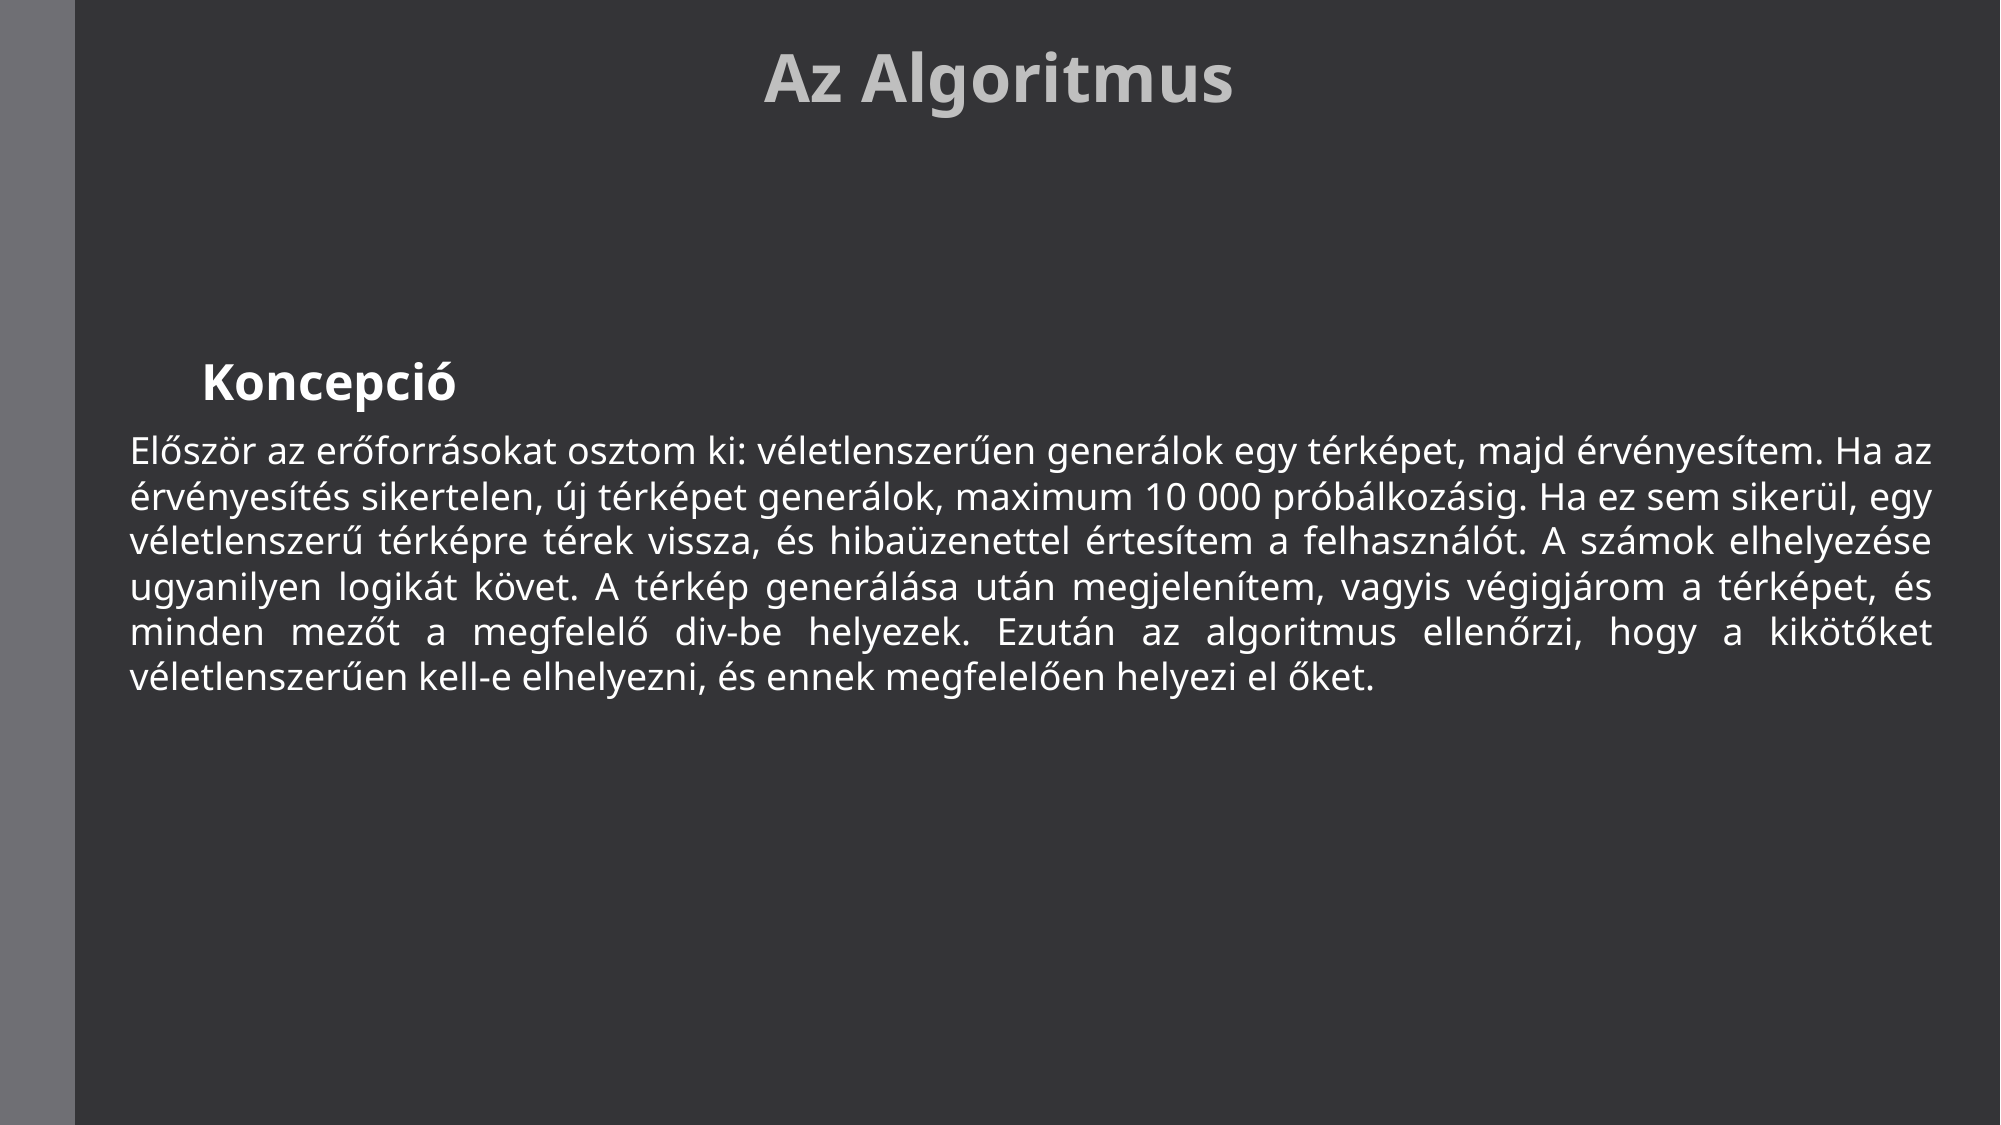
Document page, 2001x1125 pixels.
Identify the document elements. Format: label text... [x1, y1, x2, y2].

text_box Koncepció [186, 343, 473, 418]
text_box Az Algoritmus [605, 0, 1395, 159]
text_box Először az erőforrásokat osztom ki: véletlenszerűen generálok egy térképet, majd érvényesítem. Ha az érvényesítés sikertelen, új térképet generálok, maximum 10 000 próbálkozásig. Ha ez sem sikerül, egy véletlenszerű térképre térek vissza, és hibaüzenettel értesítem a felhasználót. A számok elhelyezése ugyanilyen logikát követ. A térkép generálása után megjelenítem, vagyis végigjárom a térképet, és minden mezőt a megfelelő div-be helyezek. Ezután az algoritmus ellenőrzi, hogy a kikötőket véletlenszerűen kell-e elhelyezni, és ennek megfelelően helyezi el őket. [114, 420, 1949, 705]
